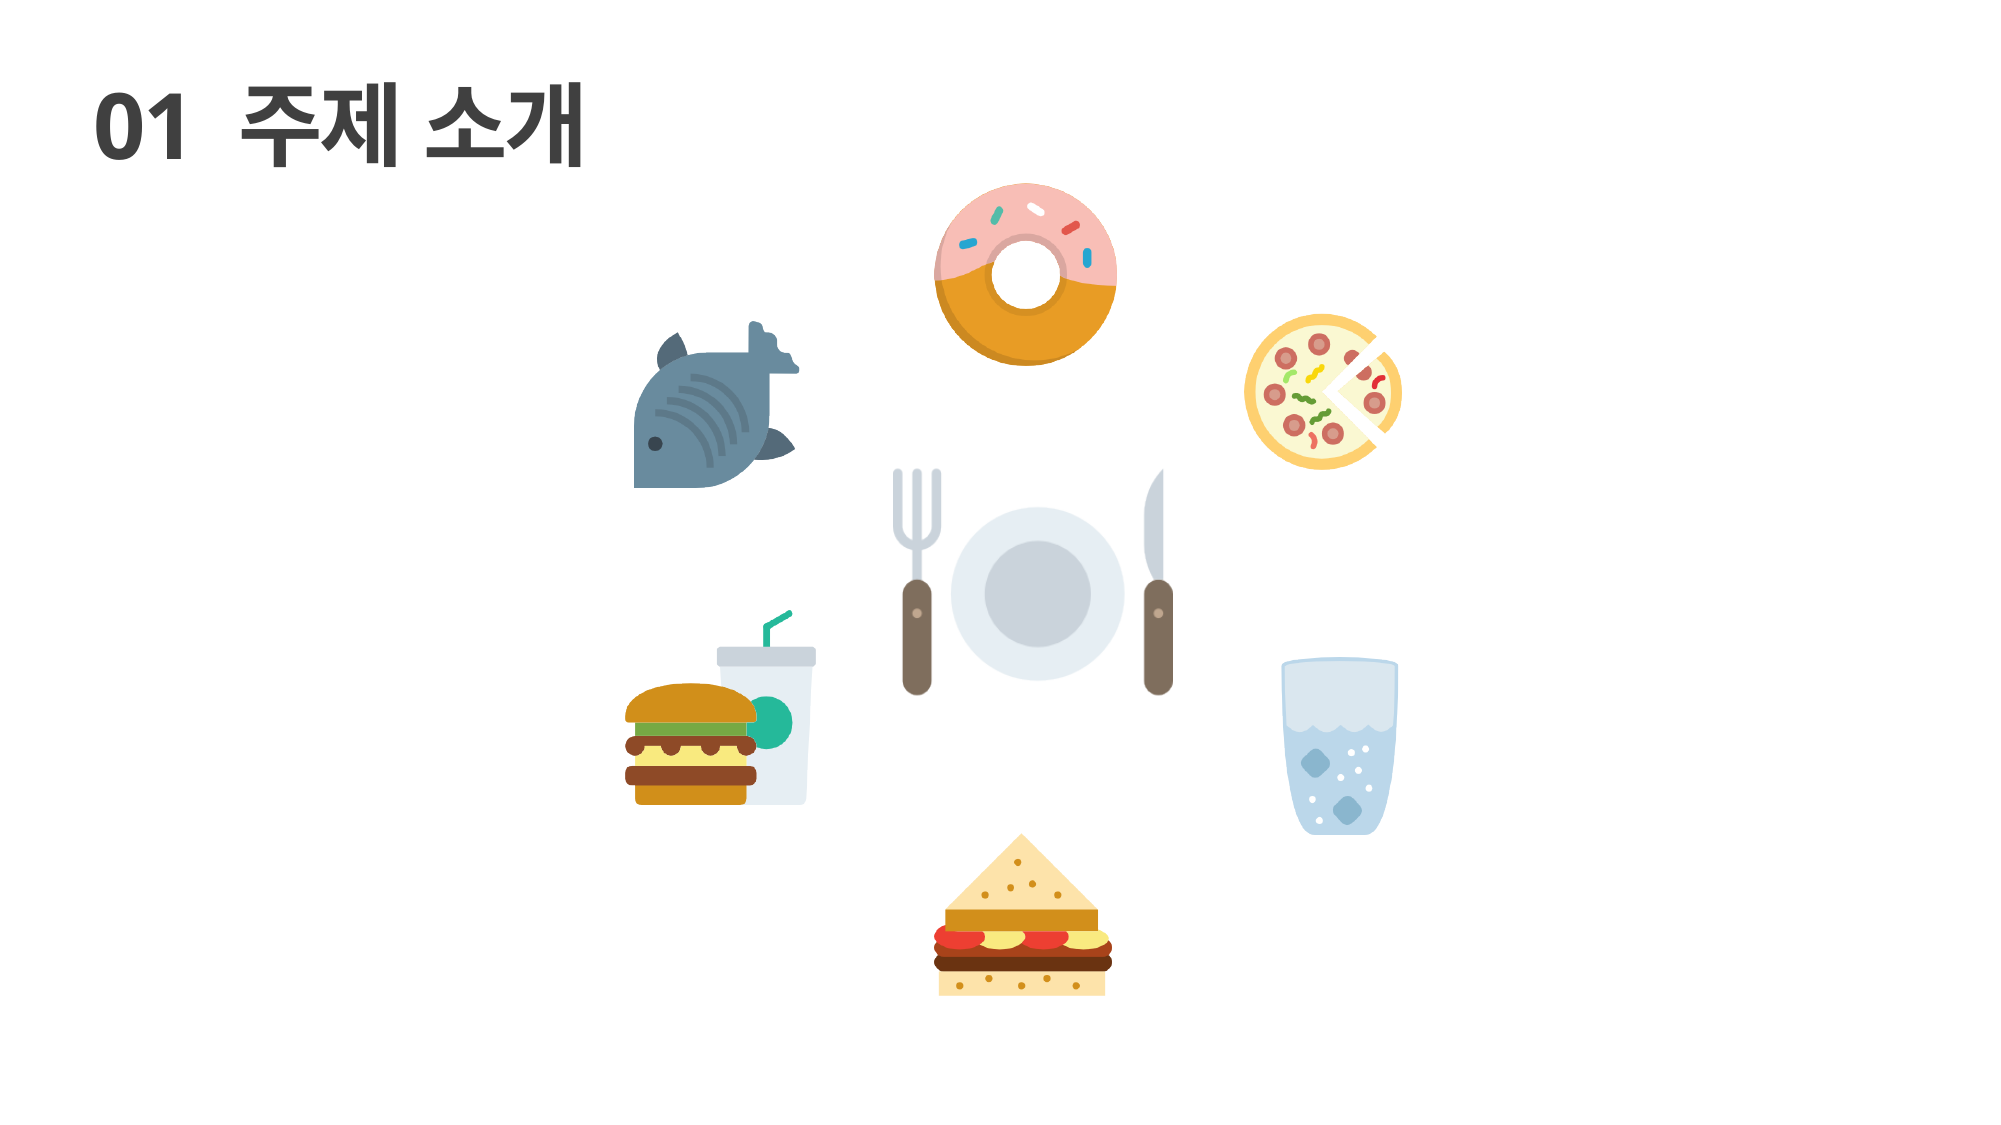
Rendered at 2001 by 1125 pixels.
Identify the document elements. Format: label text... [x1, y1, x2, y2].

picture [633, 321, 800, 488]
picture [1251, 657, 1428, 835]
picture [934, 182, 1118, 366]
picture [893, 442, 1173, 722]
picture [1244, 312, 1402, 471]
text_box 01 주제 소개 [79, 61, 605, 186]
picture [622, 610, 818, 805]
picture [934, 825, 1113, 1004]
